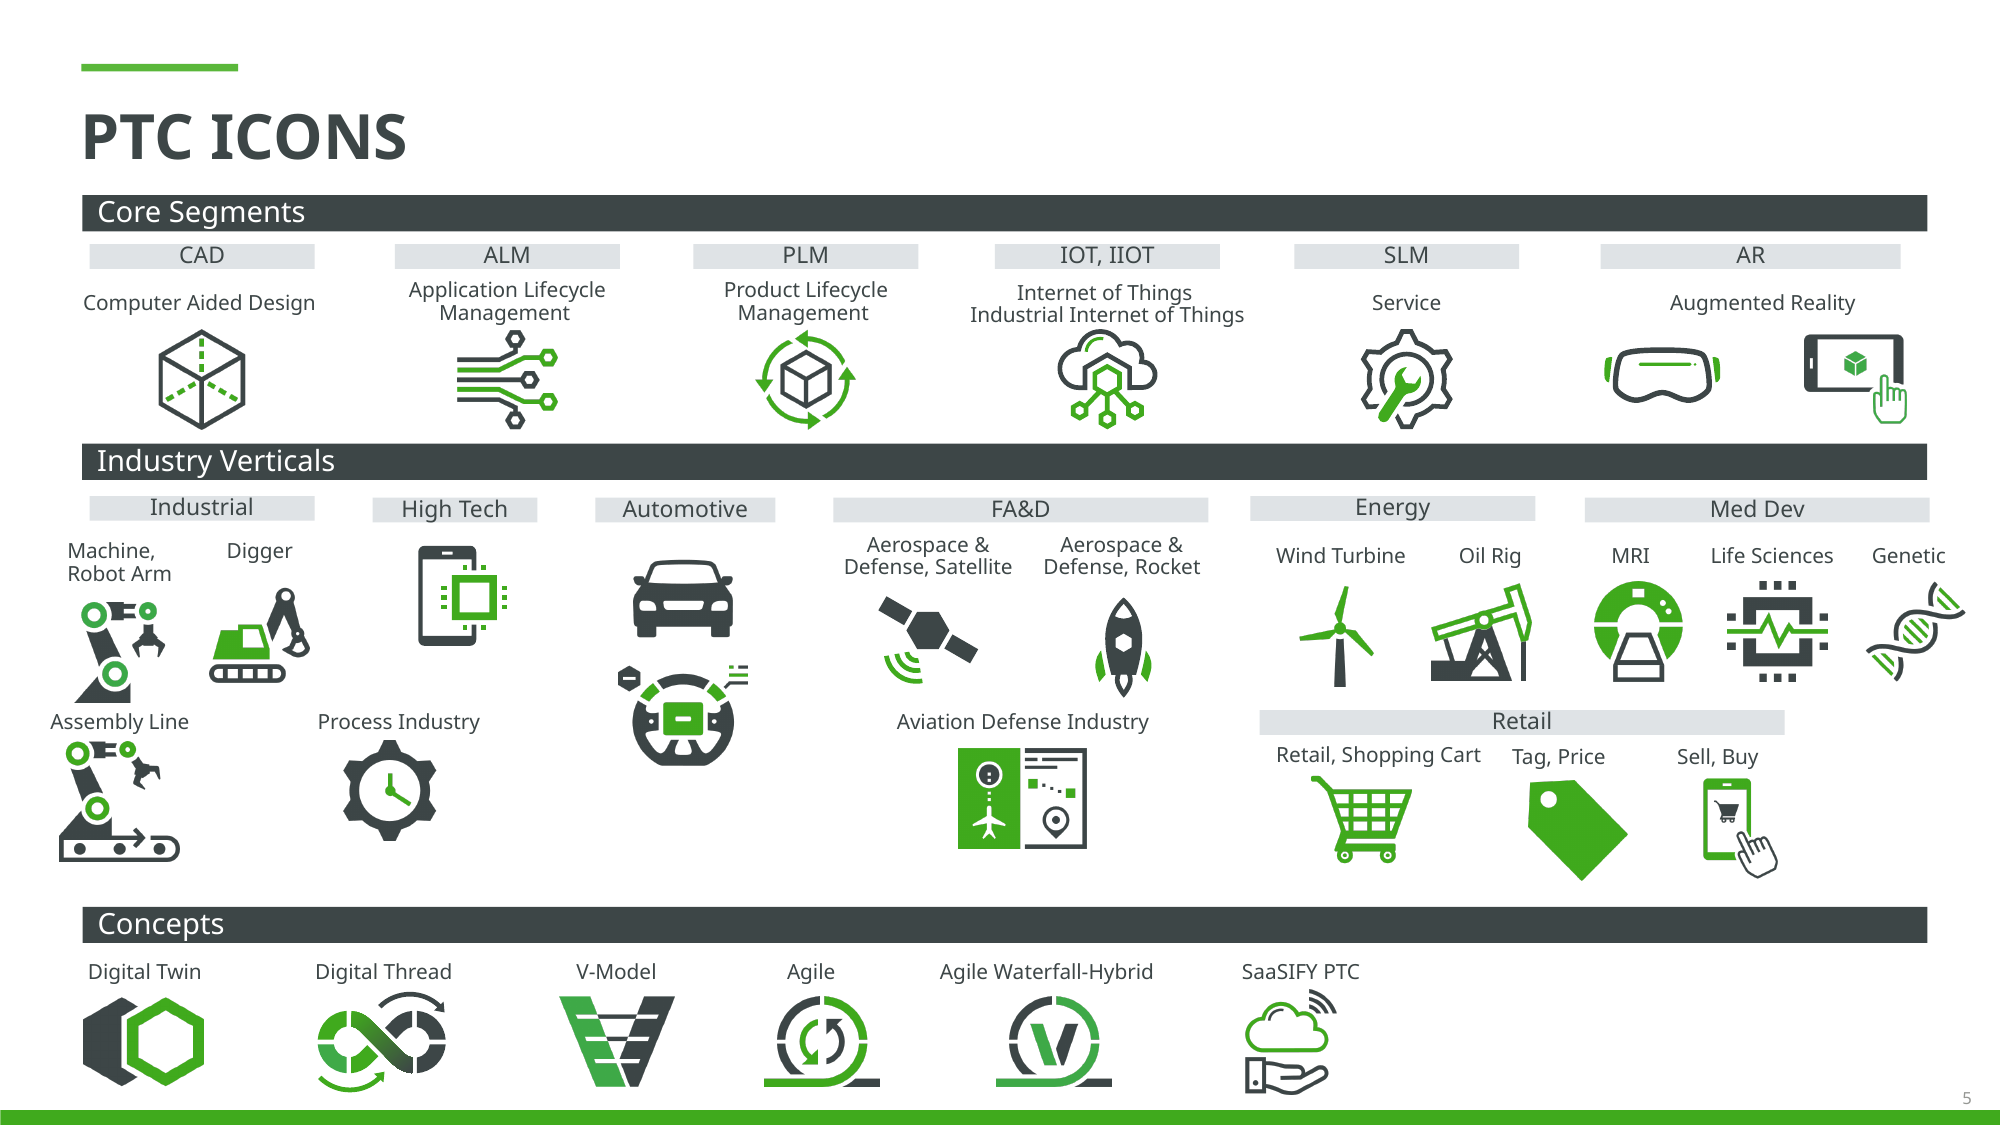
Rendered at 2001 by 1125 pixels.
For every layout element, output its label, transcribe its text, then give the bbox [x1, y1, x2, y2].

text_box Sell, Buy [1659, 746, 1776, 769]
text_box Life Sciences [1686, 545, 1851, 568]
text_box Core Segments [80, 193, 1929, 234]
picture [958, 748, 1088, 849]
text_box Med Dev [1584, 497, 1930, 523]
picture [1865, 581, 1967, 682]
text_box IOT, IIOT [994, 244, 1220, 269]
picture [618, 664, 748, 766]
picture [559, 996, 675, 1088]
picture [1666, 778, 1794, 880]
picture [632, 550, 734, 651]
text_box Agile Waterfall-Hybrid [917, 961, 1177, 984]
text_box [1057, 328, 1158, 430]
text_box Industrial [89, 496, 315, 521]
picture [457, 328, 558, 430]
picture [1727, 581, 1828, 682]
text_box PLM [693, 244, 919, 269]
picture [69, 602, 171, 703]
text_box Industry Verticals [80, 441, 1929, 482]
text_box Aerospace & Defense, Rocket [1031, 534, 1212, 580]
text_box Tag, Price [1492, 746, 1626, 769]
picture [1804, 334, 1907, 425]
text_box Aerospace & Defense, Satellite [838, 534, 1019, 580]
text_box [418, 545, 508, 647]
text_box SaaSIFY PTC [1225, 961, 1376, 984]
text_box Assembly Line [26, 711, 214, 734]
picture [1285, 586, 1387, 688]
text_box MRI [1600, 545, 1662, 568]
picture [209, 582, 310, 683]
picture [158, 328, 246, 430]
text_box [1360, 328, 1454, 430]
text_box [317, 991, 446, 1093]
text_box Retail, Shopping Cart [1258, 744, 1499, 768]
text_box Computer Aided Design [79, 292, 325, 315]
picture [1588, 581, 1689, 682]
text_box Service [1324, 292, 1490, 315]
text_box Augmented Reality [1658, 292, 1874, 315]
picture [1527, 780, 1629, 882]
text_box Machine, Robot Arm [26, 540, 214, 586]
text_box Wind Turbine [1254, 545, 1428, 568]
text_box AR [1600, 244, 1901, 269]
picture [764, 996, 880, 1088]
text_box ALM [394, 244, 620, 269]
text_box Retail [1259, 710, 1785, 735]
text_box Process Industry [286, 711, 512, 734]
text_box Product Lifecycle Management [701, 279, 911, 325]
text_box FA&D [833, 497, 1209, 523]
text_box Genetic [1851, 545, 1972, 568]
text_box Aviation Defense Industry [885, 711, 1161, 734]
picture [83, 981, 204, 1103]
text_box SLM [1294, 244, 1520, 269]
picture [59, 741, 181, 862]
text_box Digger [166, 540, 353, 564]
picture [1244, 989, 1337, 1095]
text_box CAD [89, 244, 315, 269]
picture [1430, 580, 1532, 681]
text_box Energy [1250, 496, 1536, 521]
text_box Digital Twin [58, 961, 231, 984]
text_box Application Lifecycle Management [398, 279, 616, 325]
picture [996, 996, 1112, 1088]
text_box Digital Thread [260, 961, 508, 984]
text_box High Tech [372, 497, 538, 523]
text_box Agile [756, 961, 867, 984]
picture [338, 740, 440, 841]
picture [1311, 769, 1412, 870]
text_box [1095, 597, 1152, 698]
title PTC ICONS [80, 111, 1851, 172]
picture [755, 328, 857, 430]
text_box Oil Rig [1443, 545, 1537, 568]
text_box Concepts [80, 905, 1930, 945]
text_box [880, 602, 977, 684]
text_box V-Model [534, 961, 699, 984]
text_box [1604, 347, 1721, 404]
text_box Internet of Things Industrial Internet of Things [950, 282, 1265, 328]
text_box Automotive [595, 497, 776, 523]
